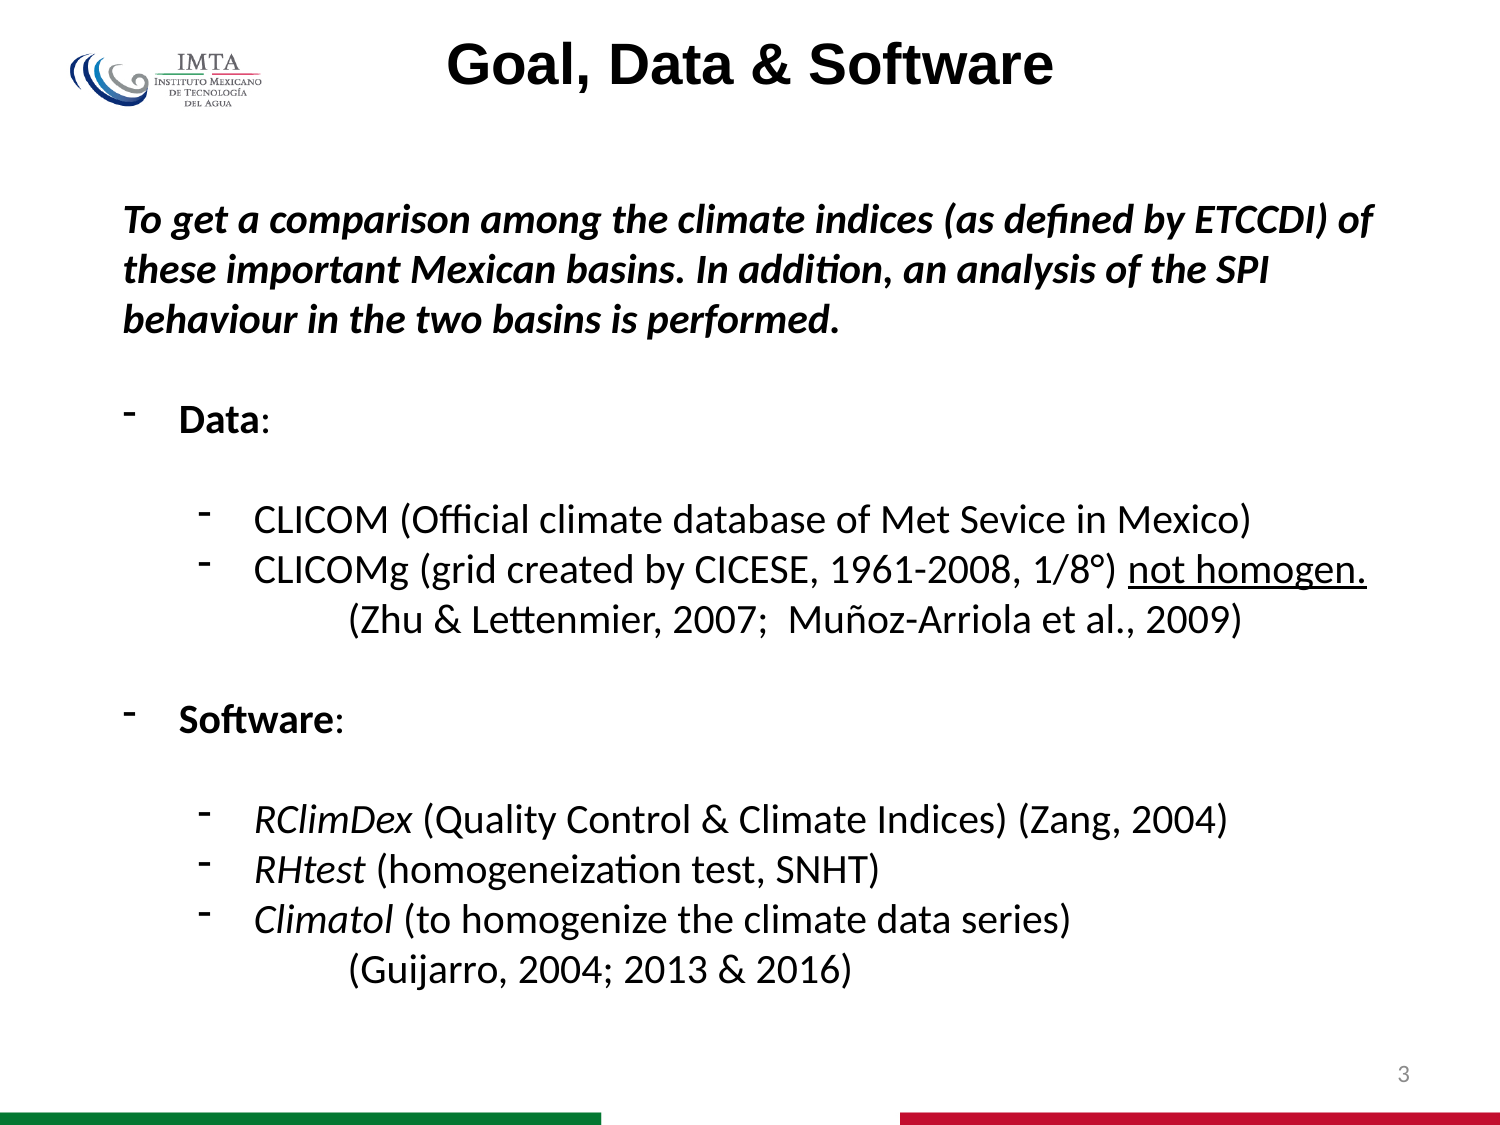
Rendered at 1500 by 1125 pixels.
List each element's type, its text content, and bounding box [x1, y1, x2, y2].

text_box To get a comparison among the climate indices (as defined by ETCCDI) of these important Mexican basins. In addition, an analysis of the SPI behaviour in the two basins is performed. Data: CLICOM (Official climate database of Met Sevice in Mexico) CLICOMg (grid created by CICESE, 1961-2008, 1/8°) not homogen. (Zhu & Lettenmier, 2007; Muñoz-Arriola et al., 2009) Software: RClimDex (Quality Control & Climate Indices) (Zang, 2004) RHtest (homogeneization test, SNHT) Climatol (to homogenize the climate data series) (Guijarro, 2004; 2013 & 2016) [107, 183, 1396, 999]
text_box Goal, Data & Software [170, 19, 1332, 104]
picture [0, 0, 1500, 1125]
slide_number 3 [1074, 1042, 1425, 1103]
